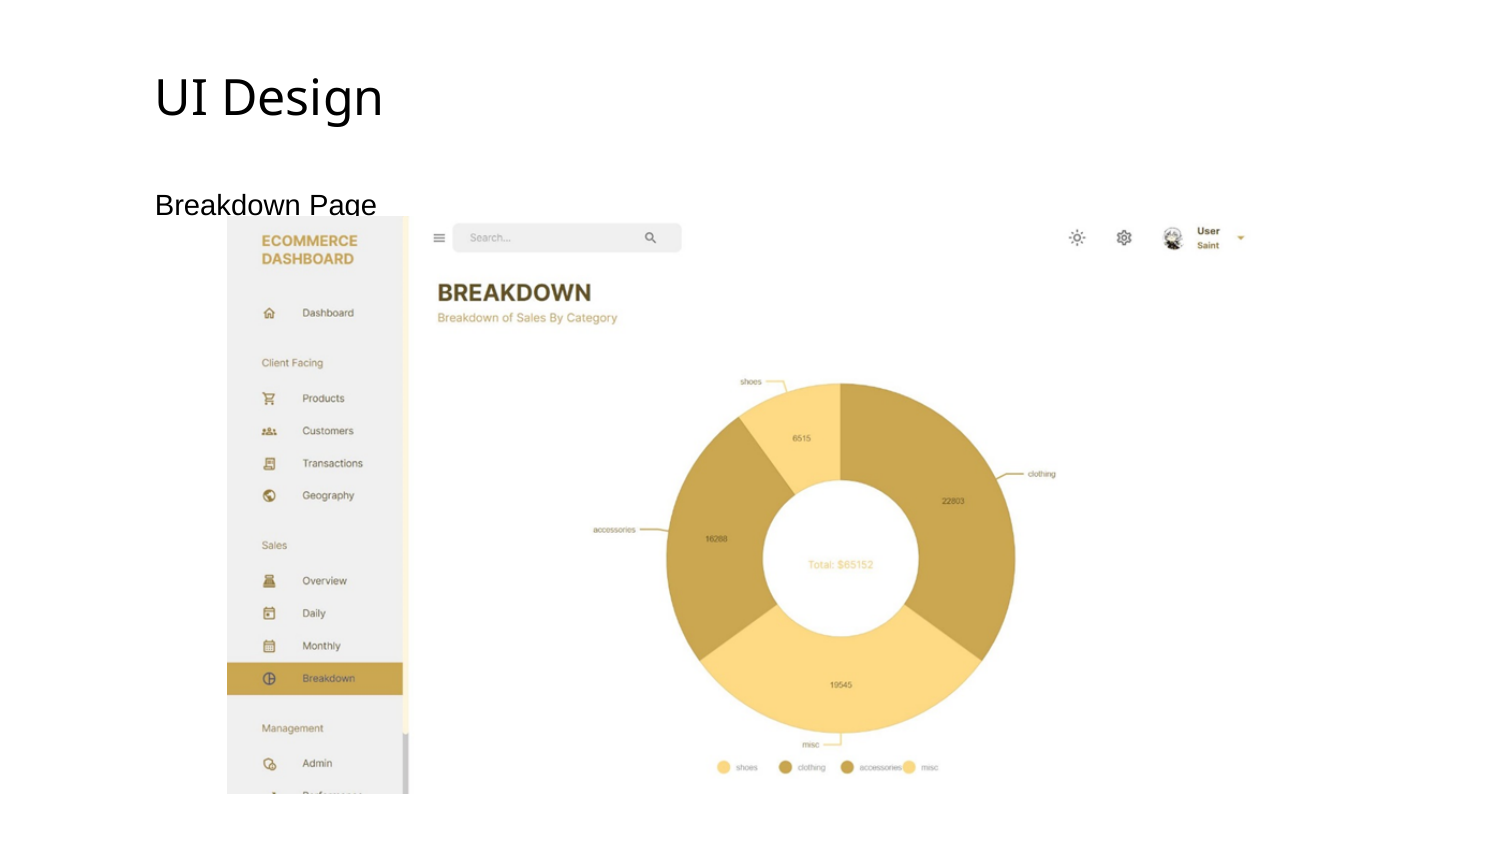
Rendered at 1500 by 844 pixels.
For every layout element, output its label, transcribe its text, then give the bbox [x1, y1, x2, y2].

title UI Design [139, 60, 791, 130]
text_box Breakdown Page [139, 153, 737, 217]
picture [226, 216, 1273, 794]
